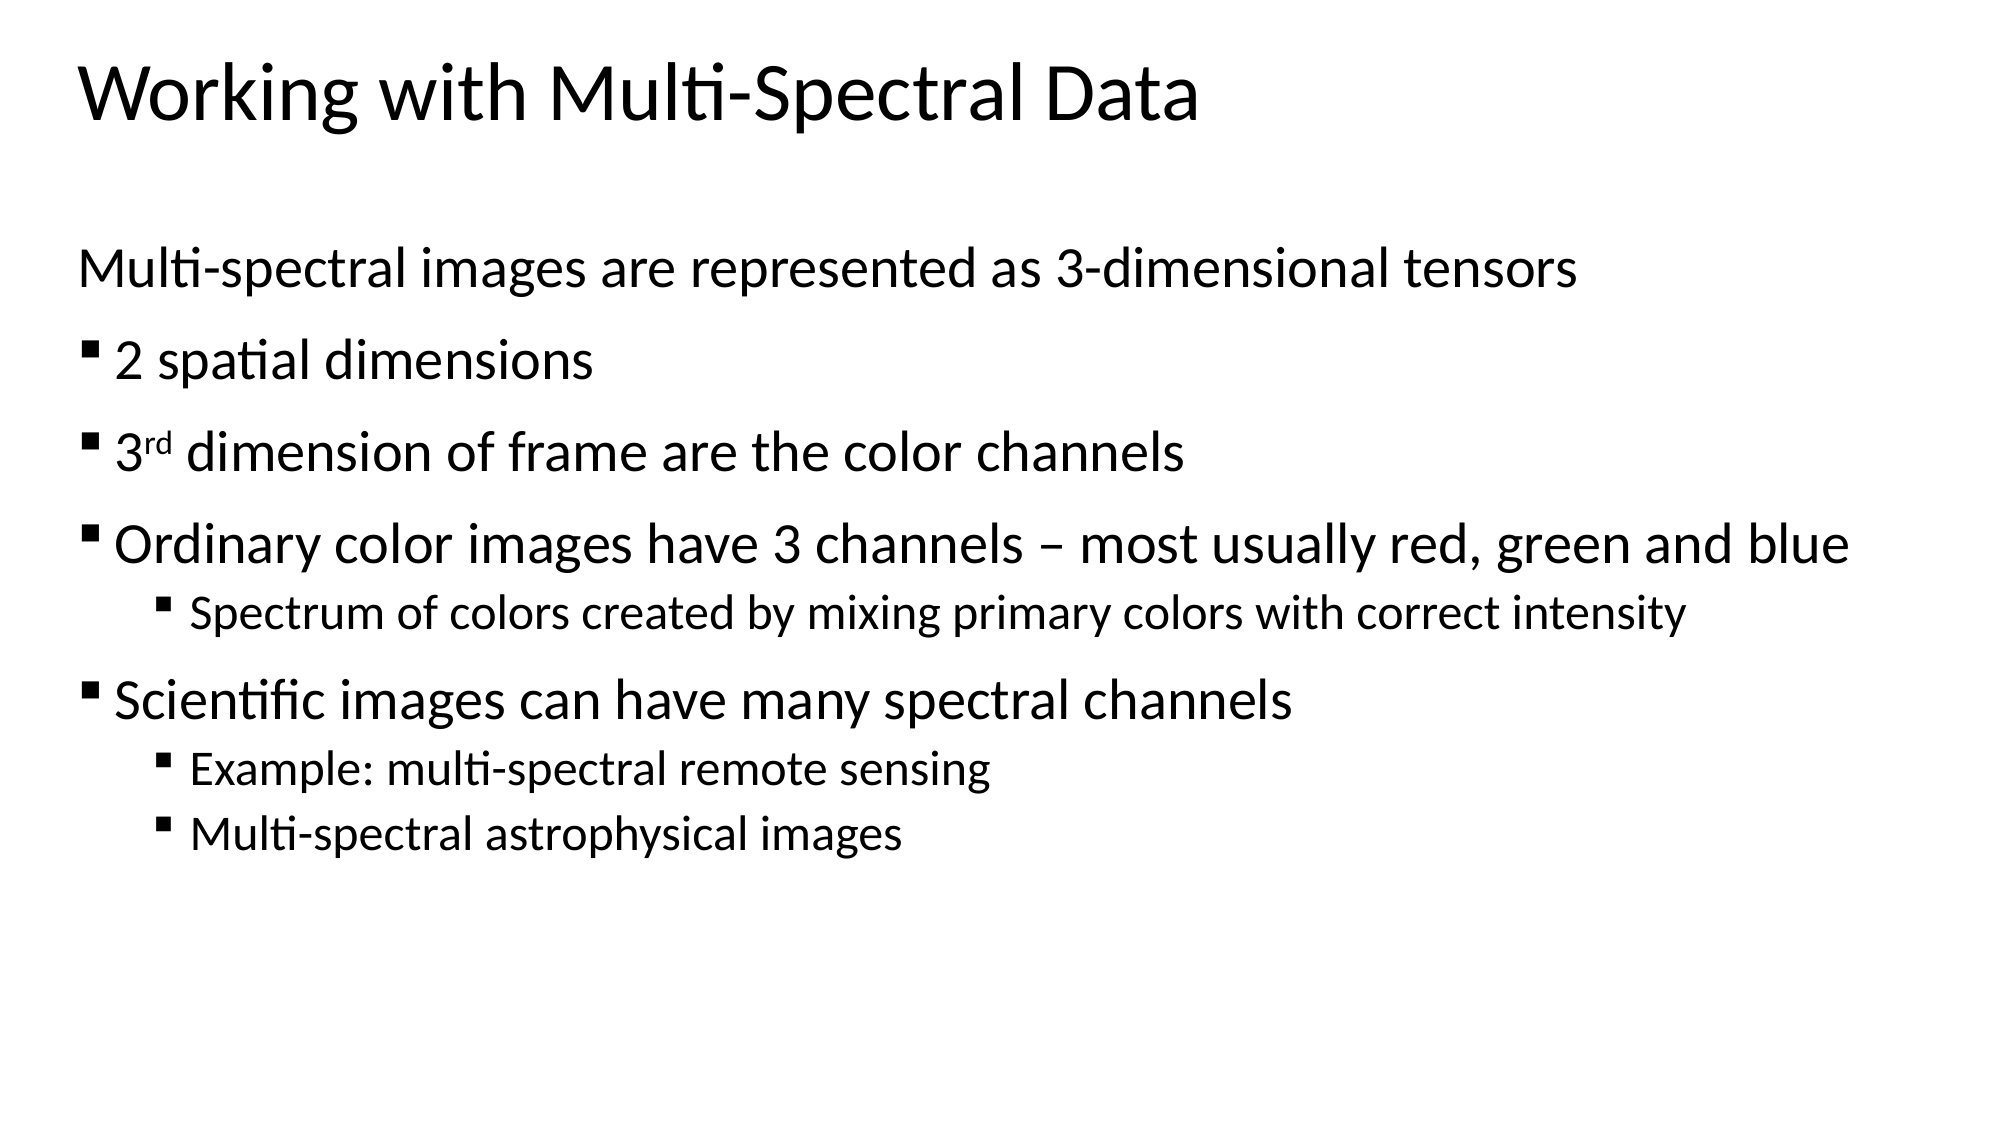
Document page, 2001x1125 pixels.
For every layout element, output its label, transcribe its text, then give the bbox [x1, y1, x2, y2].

list Multi-spectral images are represented as 3-dimensional tensors 2 spatial dimensions 3rd dimension of frame are the color channels Ordinary color images have 3 channels – most usually red, green and blue Spectrum of colors created by mixing primary colors with correct intensity Scientific images can have many spectral channels Example: multi-spectral remote sensing Multi-spectral astrophysical images [62, 229, 1953, 1046]
title Working with Multi-Spectral Data [62, 30, 1953, 156]
